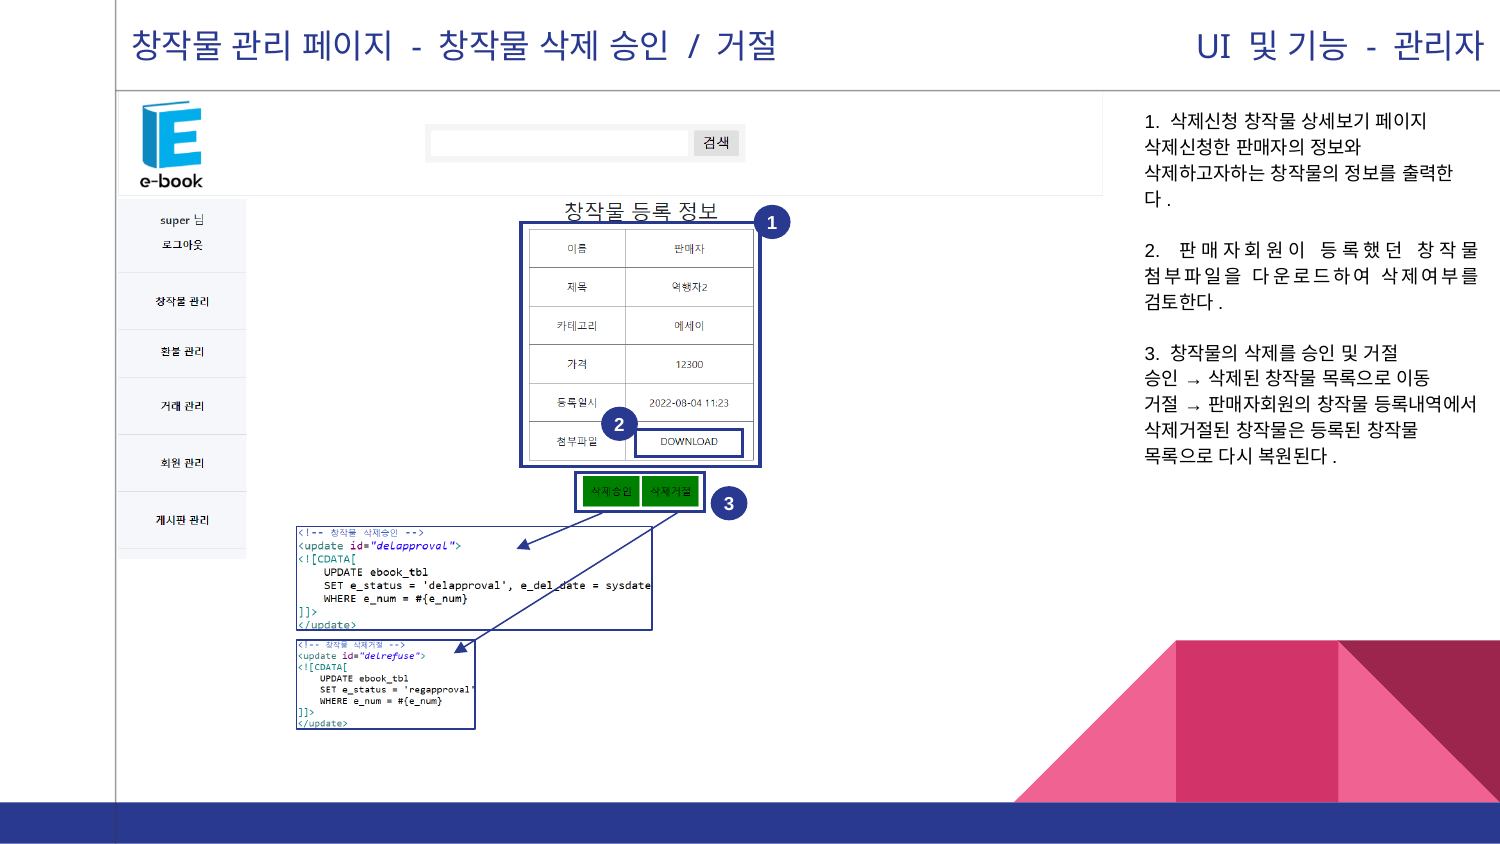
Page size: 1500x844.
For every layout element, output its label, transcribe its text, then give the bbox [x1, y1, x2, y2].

title UI 및 기능 - 관리자 [1116, 0, 1500, 89]
title 창작물 관리 페이지 - 창작물 삭제 승인 / 거절 [116, 0, 833, 88]
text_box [453, 511, 680, 654]
picture [296, 640, 475, 729]
list 1. 삭제신청 창작물 상세보기 페이지 삭제신청한 판매자의 정보와 삭제하고자하는 창작물의 정보를 출력한다. 2. 판매자회원이 등록했던 창작물 첨부파일을 다운로드하여 삭제여부를 검토한다. 3. 창작물의 삭제를 승인 및 거절 승인 → 삭제된 창작물 목록으로 이동 거절 → 판매자회원의 창작물 등록내역에서 삭제거절된 창작물은 등록된 창작물 목록으로 다시 복원된다. [1116, 106, 1479, 627]
picture [117, 91, 1103, 630]
